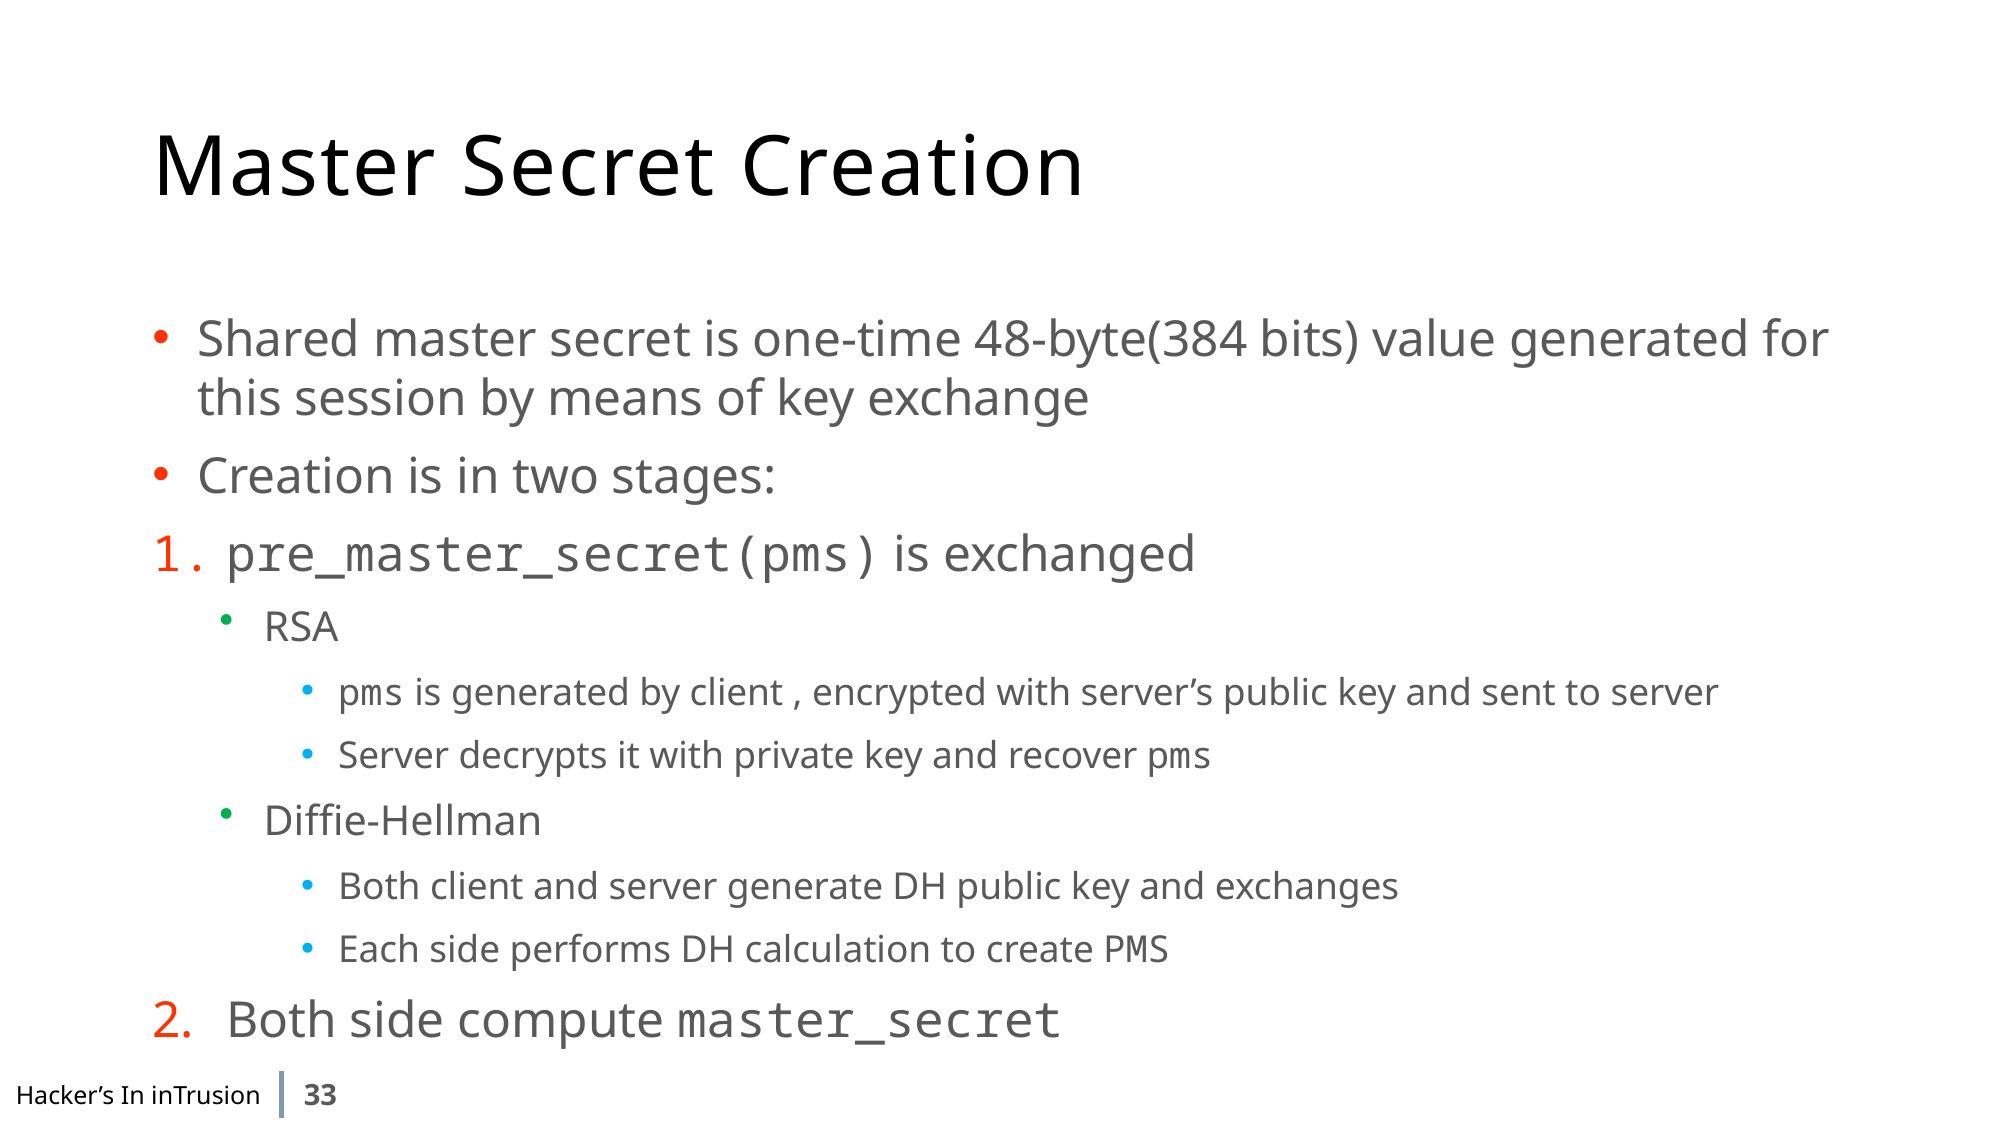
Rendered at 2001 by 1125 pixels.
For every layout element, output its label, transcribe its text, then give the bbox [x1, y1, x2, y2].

list Shared master secret is one-time 48-byte(384 bits) value generated for this session by means of key exchange Creation is in two stages: pre_master_secret(pms) is exchanged RSA pms is generated by client , encrypted with server’s public key and sent to server Server decrypts it with private key and recover pms Diffie-Hellman Both client and server generate DH public key and exchanges Each side performs DH calculation to create PMS Both side compute master_secret [137, 299, 1863, 1061]
title Master Secret Creation [137, 59, 1863, 278]
